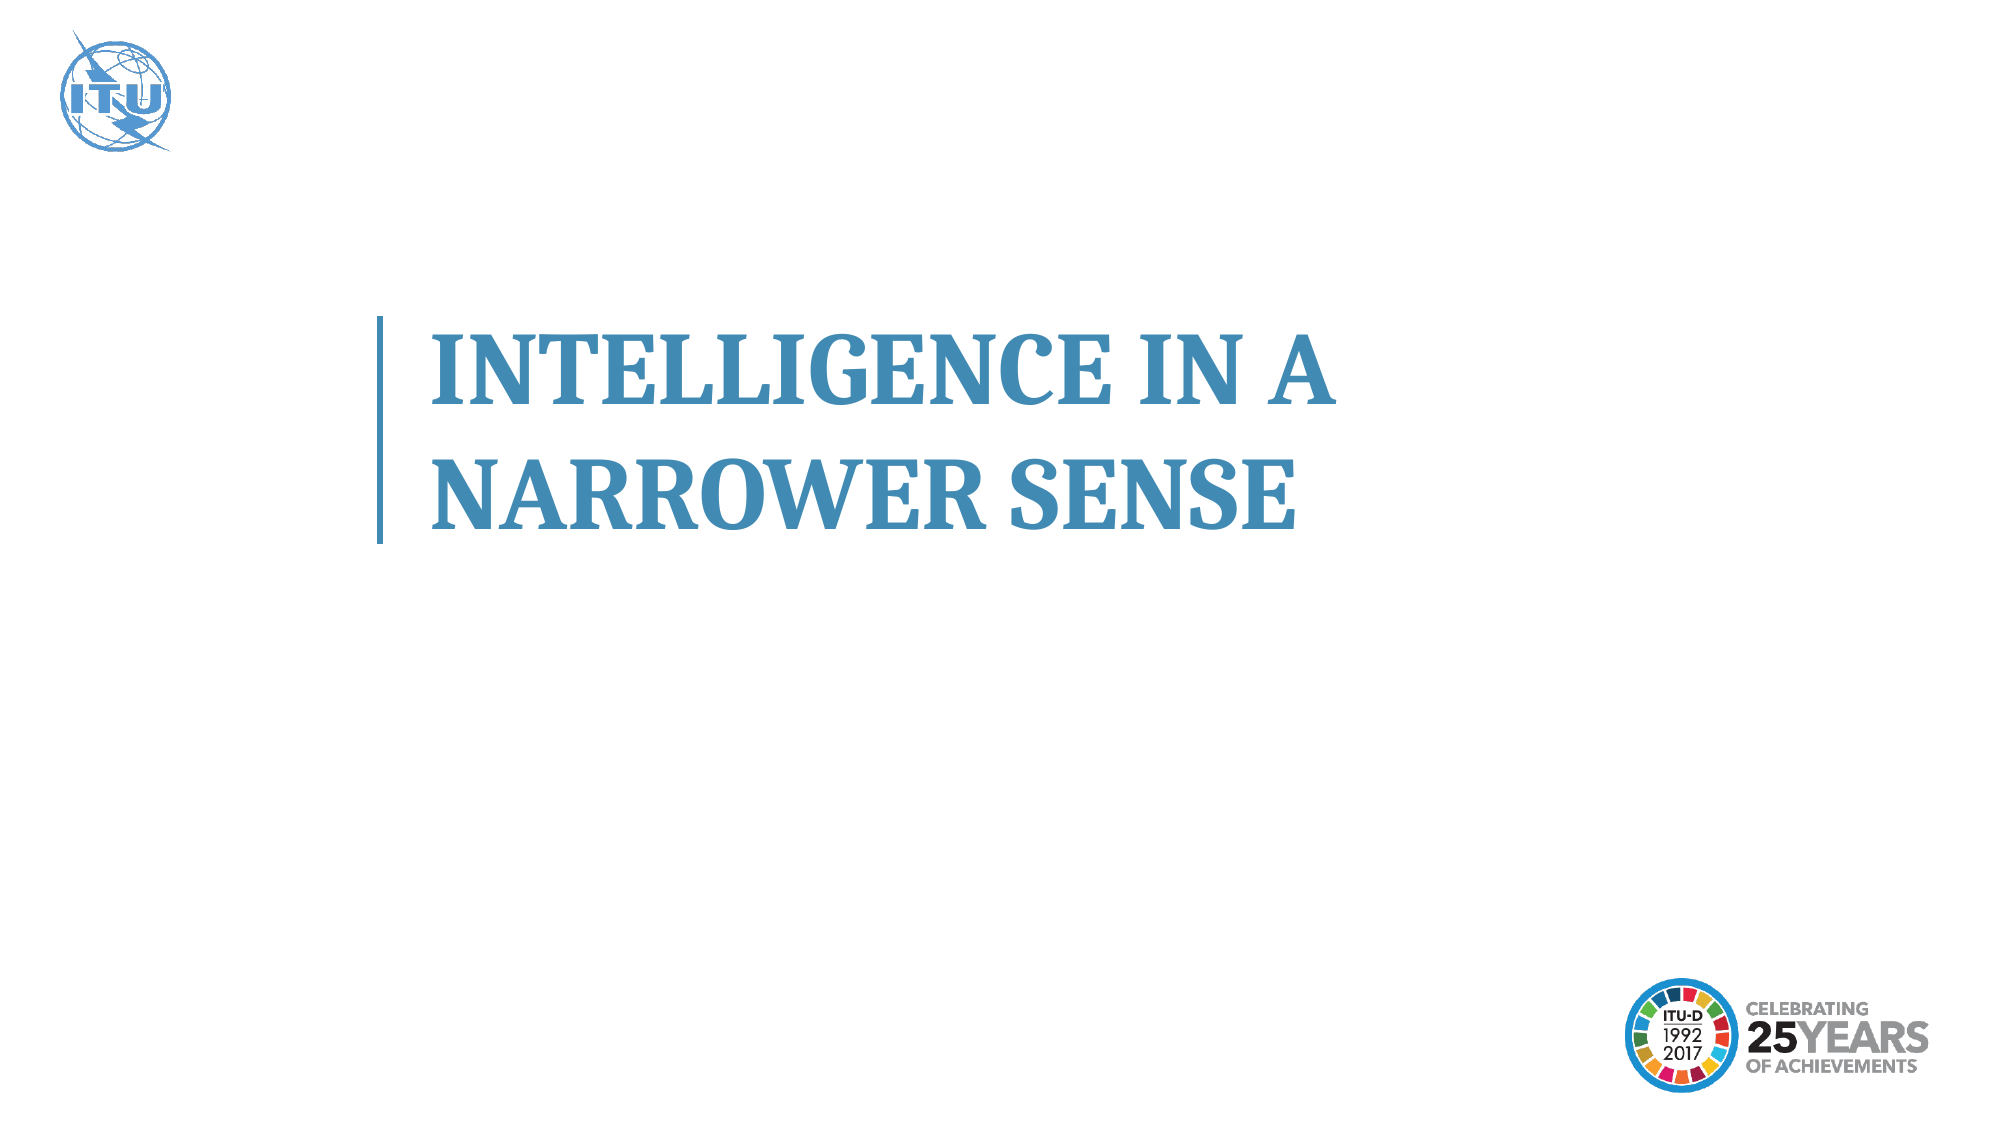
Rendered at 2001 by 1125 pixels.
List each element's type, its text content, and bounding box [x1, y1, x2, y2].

picture [1623, 977, 1930, 1093]
picture [57, 26, 177, 156]
text_box INTELLIGENCE IN A NARROWER SENSE [415, 293, 1749, 558]
